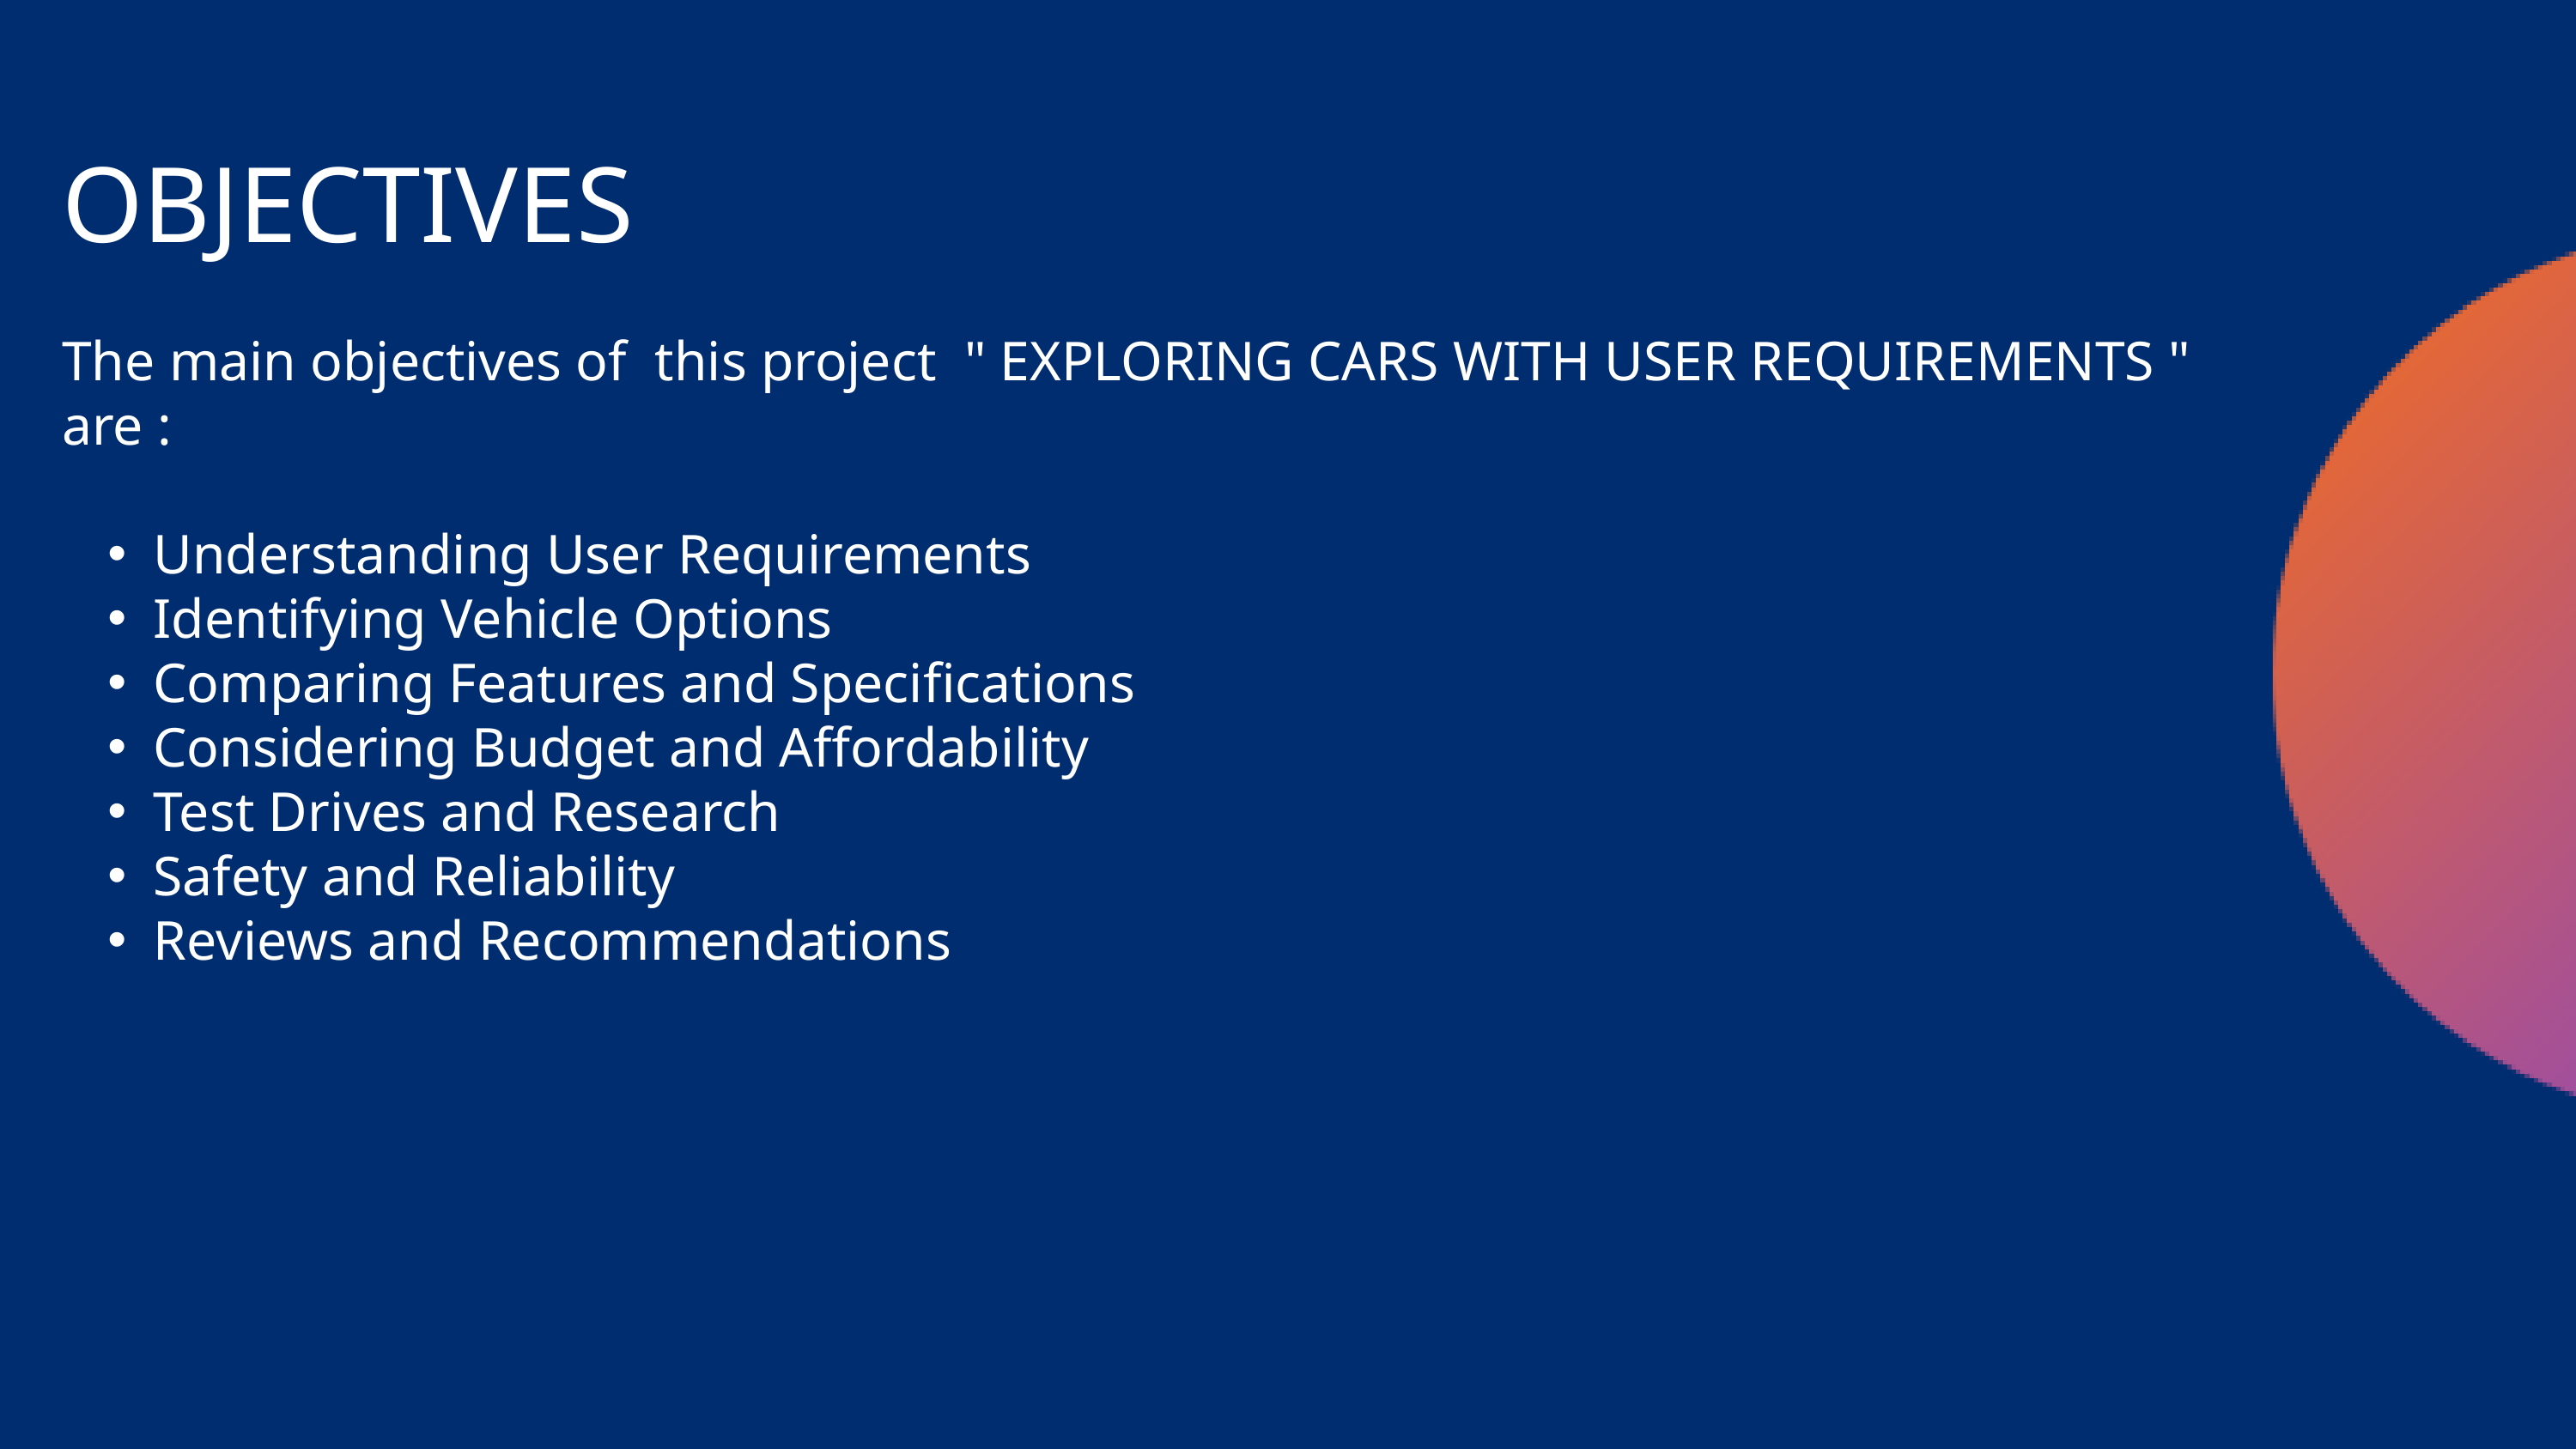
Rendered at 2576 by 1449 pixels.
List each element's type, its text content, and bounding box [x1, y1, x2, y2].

text_box OBJECTIVES The main objectives of this project " EXPLORING CARS WITH USER REQUIREMENTS " are : Understanding User Requirements Identifying Vehicle Options Comparing Features and Specifications Considering Budget and Affordability Test Drives and Research Safety and Reliability Reviews and Recommendations [62, 137, 2224, 1118]
text_box [2272, 230, 2576, 1119]
